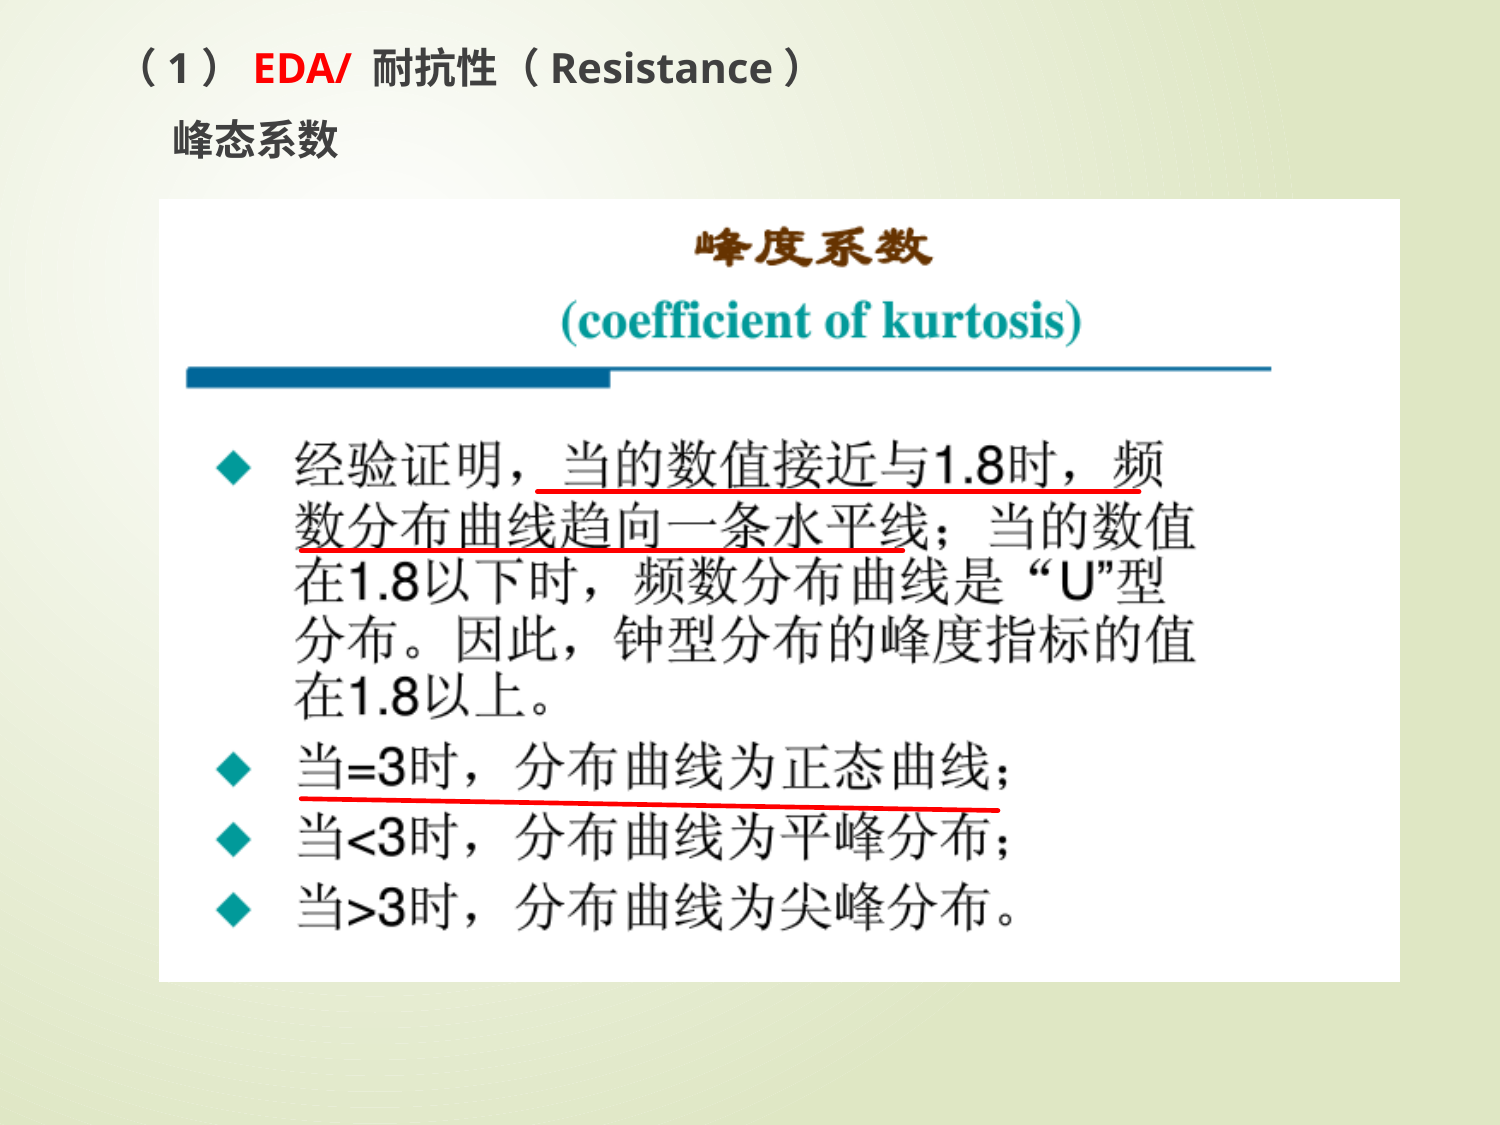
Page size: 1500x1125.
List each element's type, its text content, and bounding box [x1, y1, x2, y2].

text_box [300, 798, 999, 811]
text_box （1）EDA/ 耐抗性（Resistance） 峰态系数 [100, 9, 1438, 245]
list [159, 199, 1400, 982]
